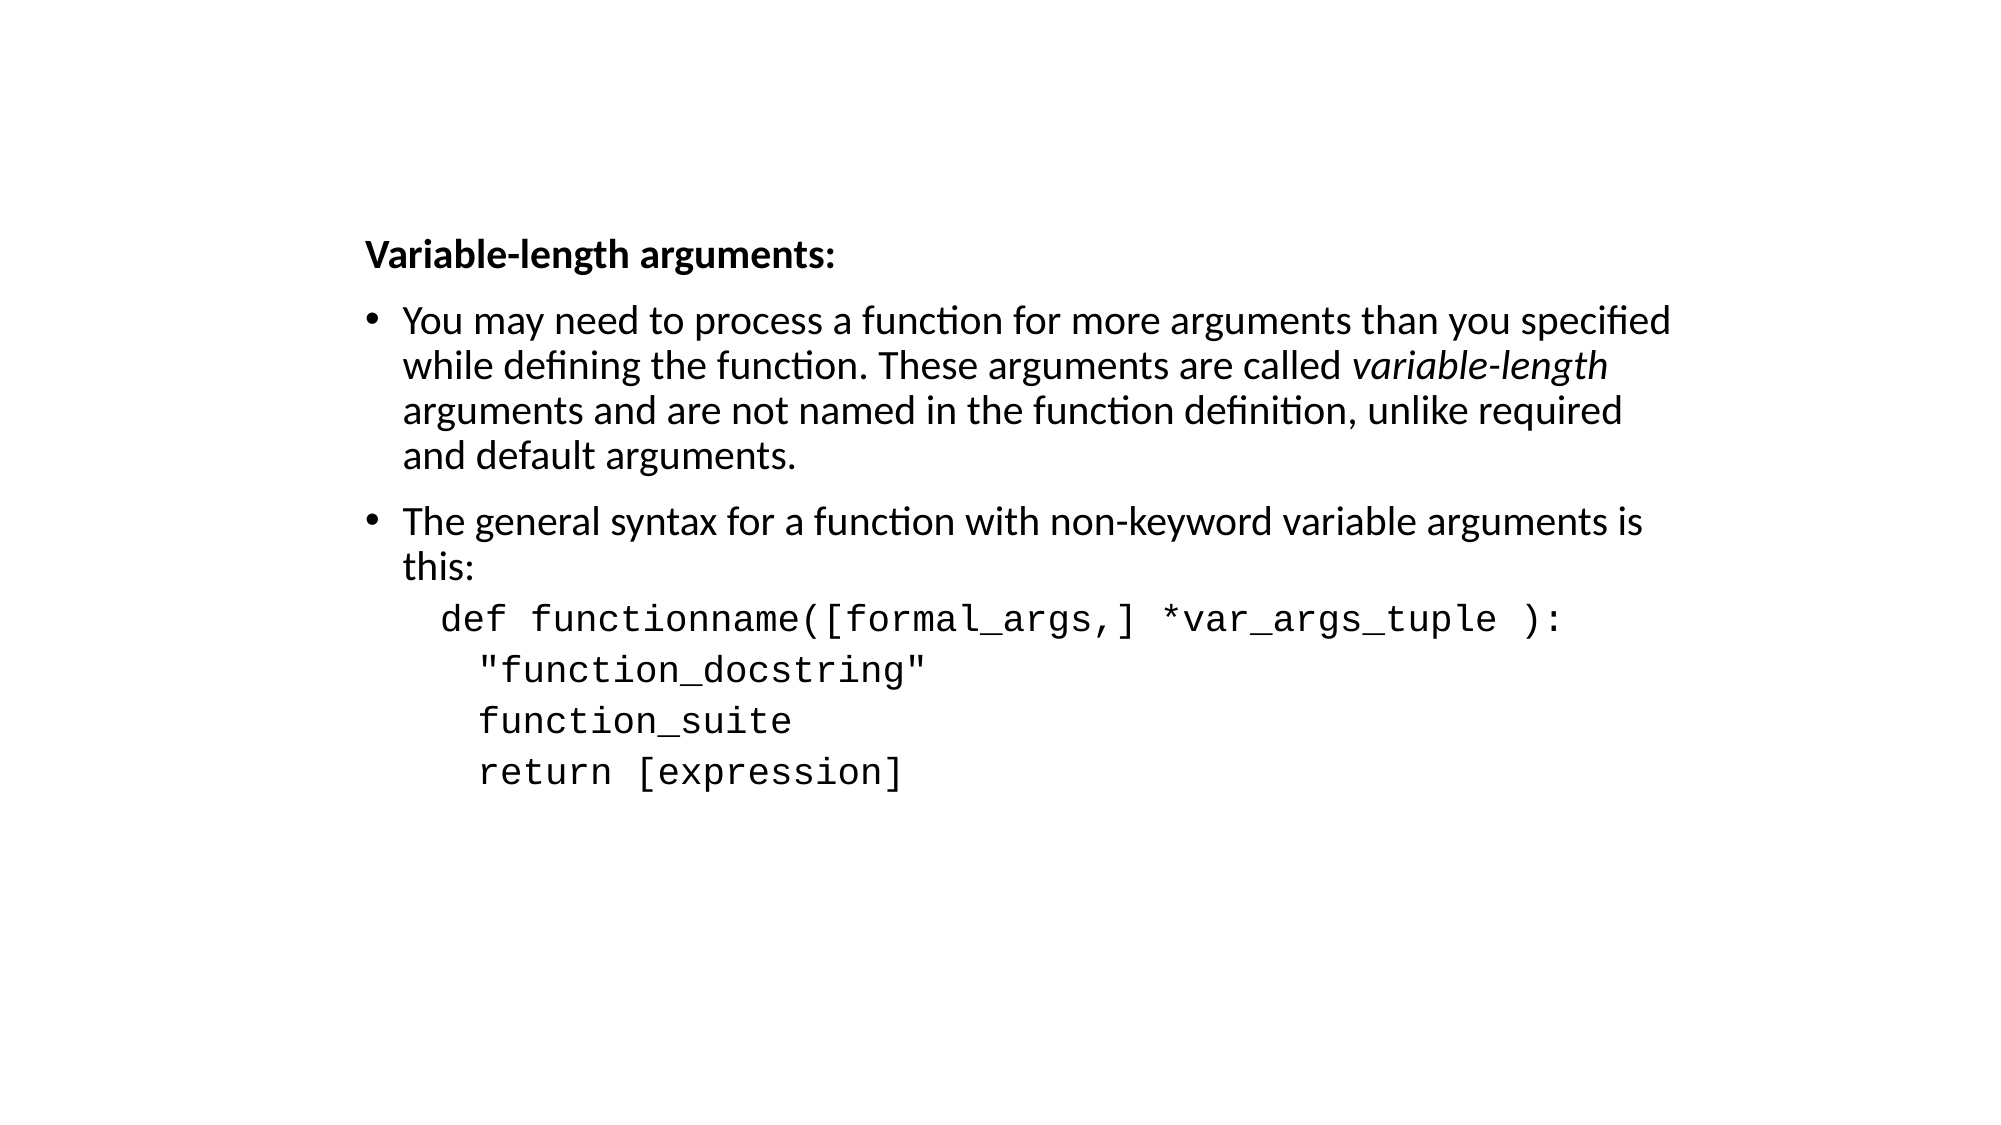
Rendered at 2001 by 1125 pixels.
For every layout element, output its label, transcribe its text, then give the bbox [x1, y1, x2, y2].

list Variable-length arguments: You may need to process a function for more arguments than you specified while defining the function. These arguments are called variable-length arguments and are not named in the function definition, unlike required and default arguments. The general syntax for a function with non-keyword variable arguments is this: def functionname([formal_args,] *var_args_tuple ): "function_docstring" function_suite return [expression] [350, 224, 1688, 1013]
